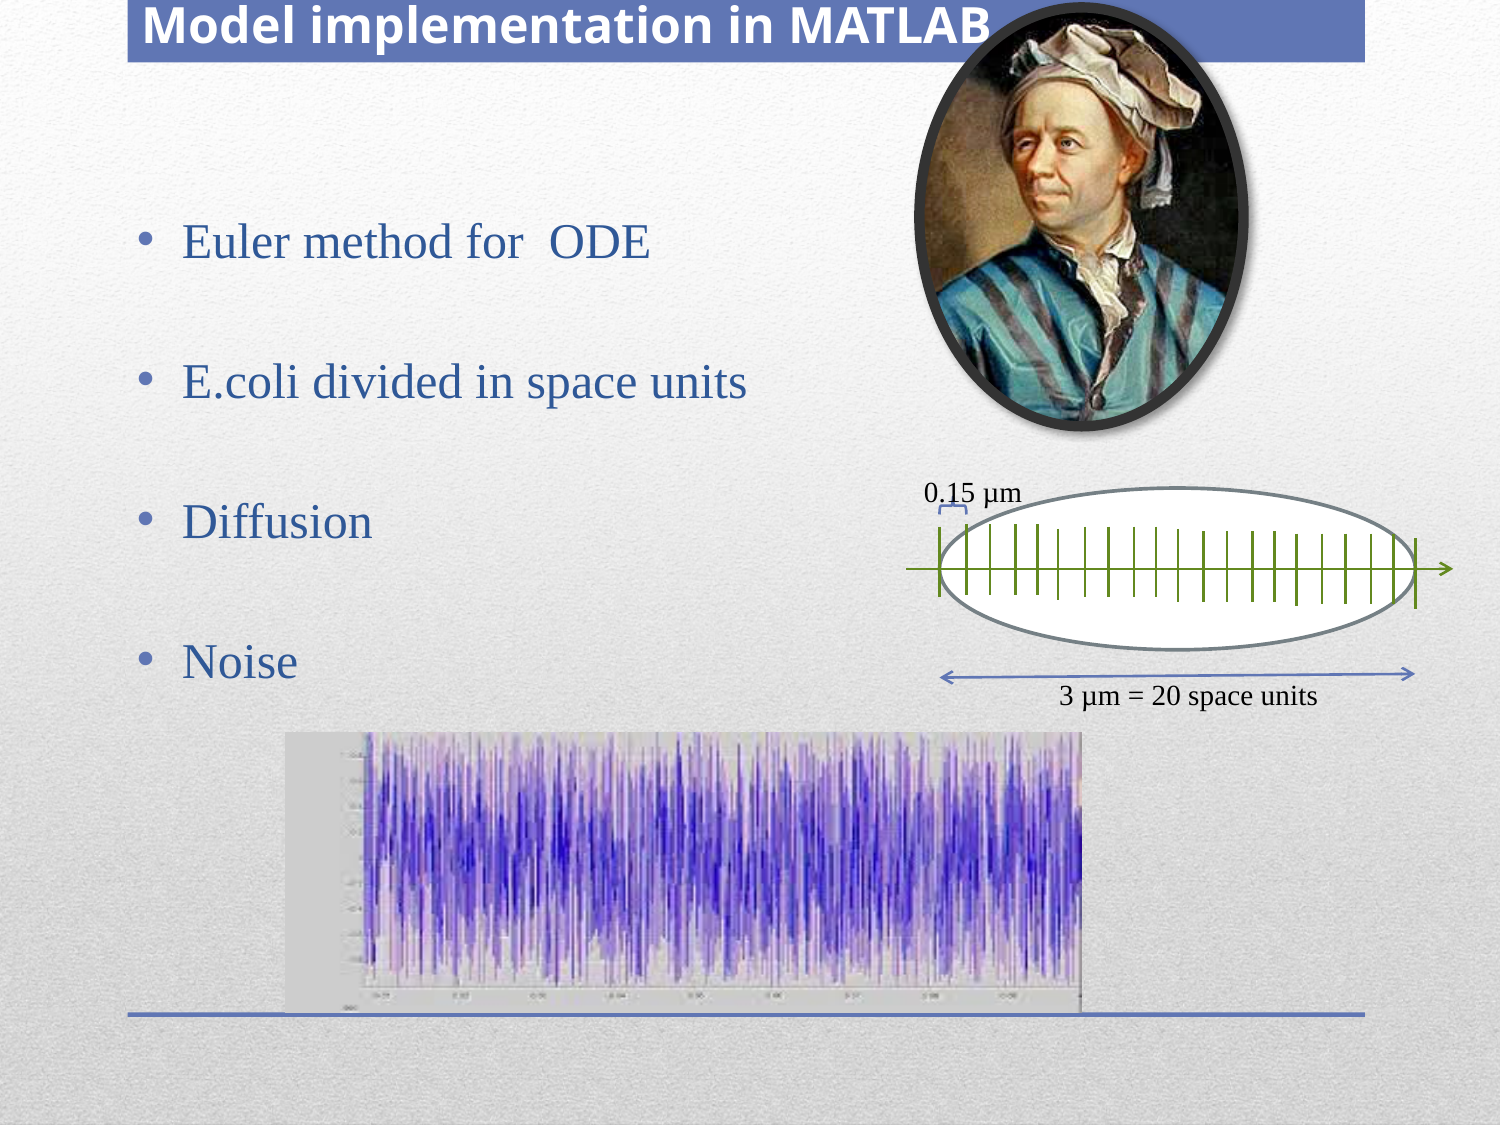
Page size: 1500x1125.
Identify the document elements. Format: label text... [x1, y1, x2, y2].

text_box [905, 465, 1455, 721]
list Euler method for ODE E.coli divided in space units Diffusion Noise [121, 200, 1360, 890]
picture [918, 6, 1245, 428]
text_box Model implementation in MATLAB [127, 0, 1088, 61]
picture [284, 731, 1083, 1013]
